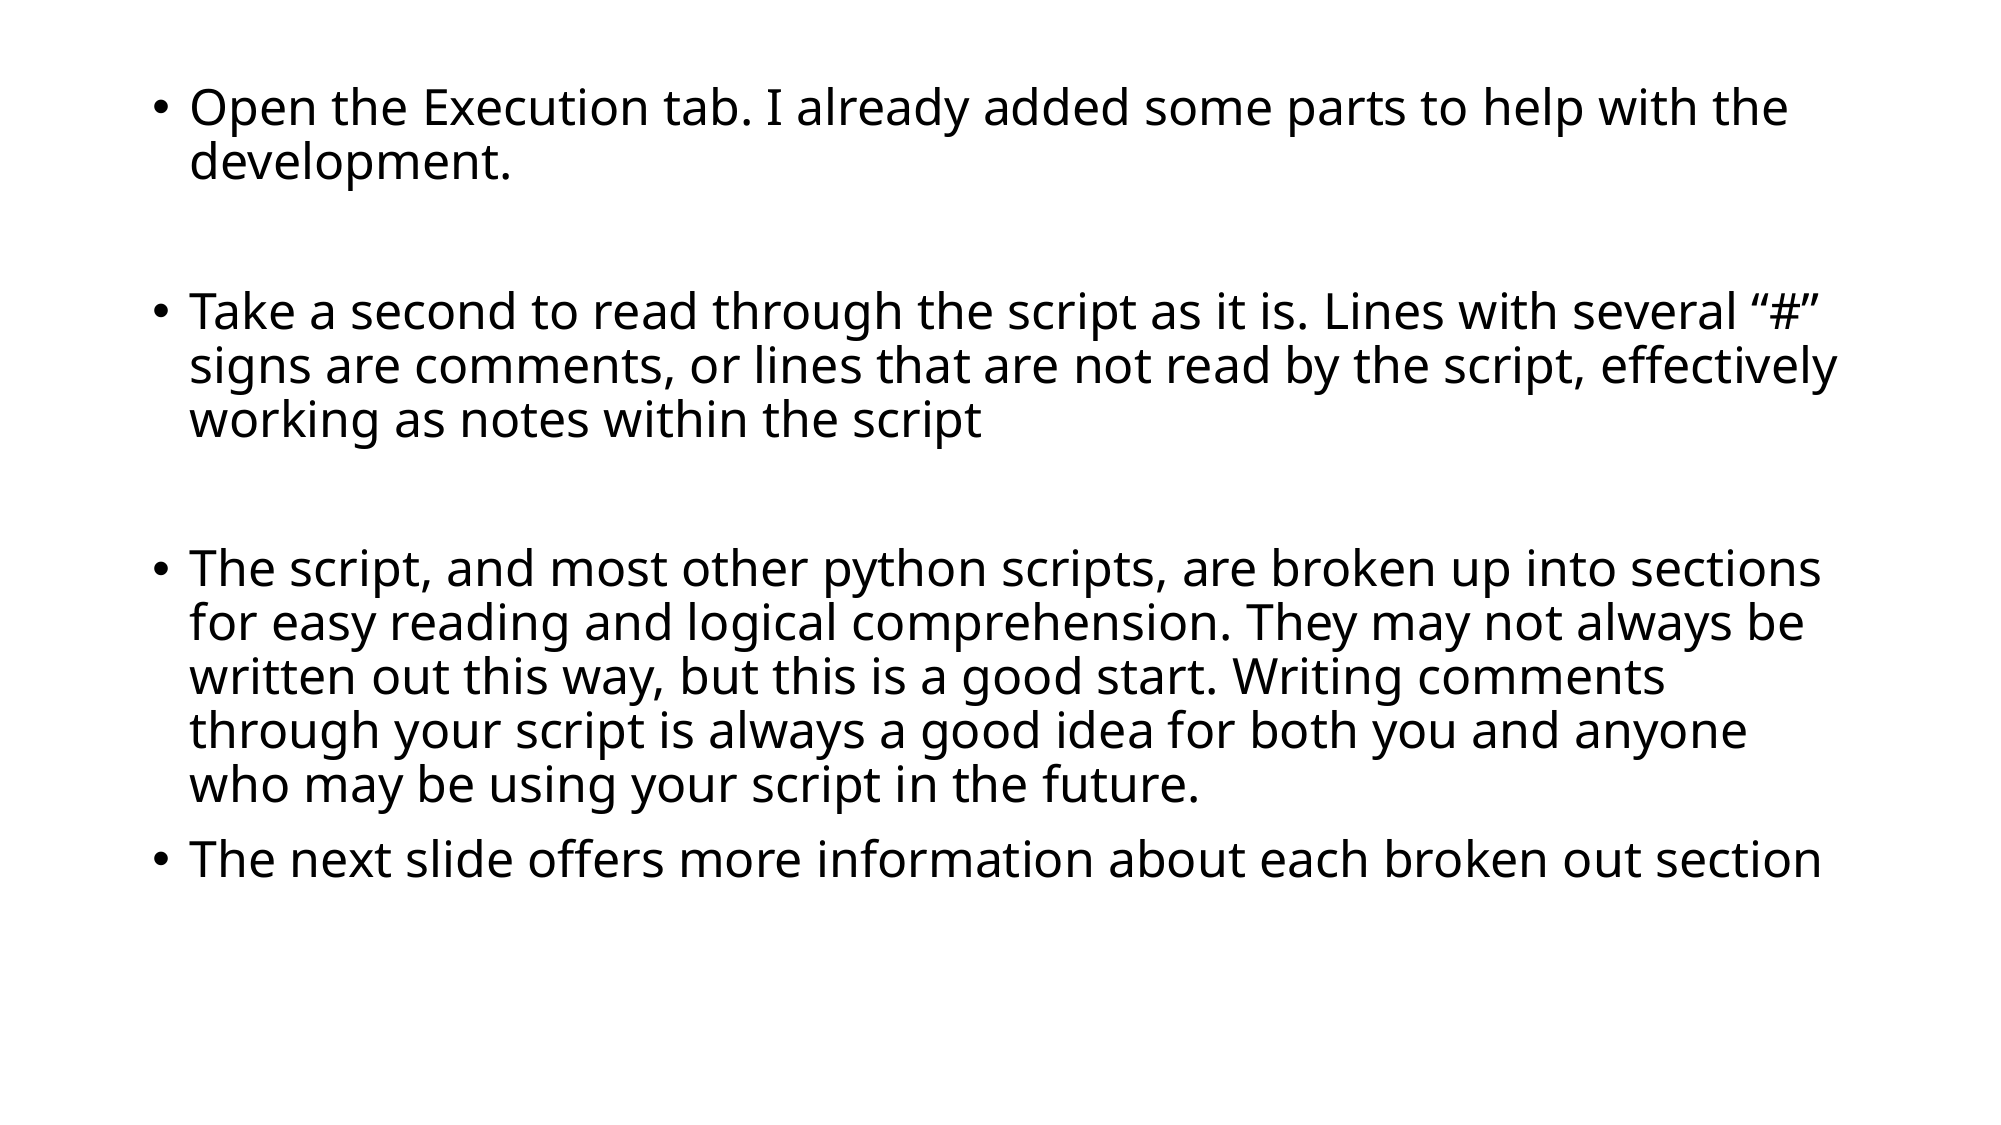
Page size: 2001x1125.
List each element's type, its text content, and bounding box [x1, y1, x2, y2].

list Open the Execution tab. I already added some parts to help with the development. Take a second to read through the script as it is. Lines with several “#” signs are comments, or lines that are not read by the script, effectively working as notes within the script The script, and most other python scripts, are broken up into sections for easy reading and logical comprehension. They may not always be written out this way, but this is a good start. Writing comments through your script is always a good idea for both you and anyone who may be using your script in the future. The next slide offers more information about each broken out section [137, 75, 1863, 1014]
